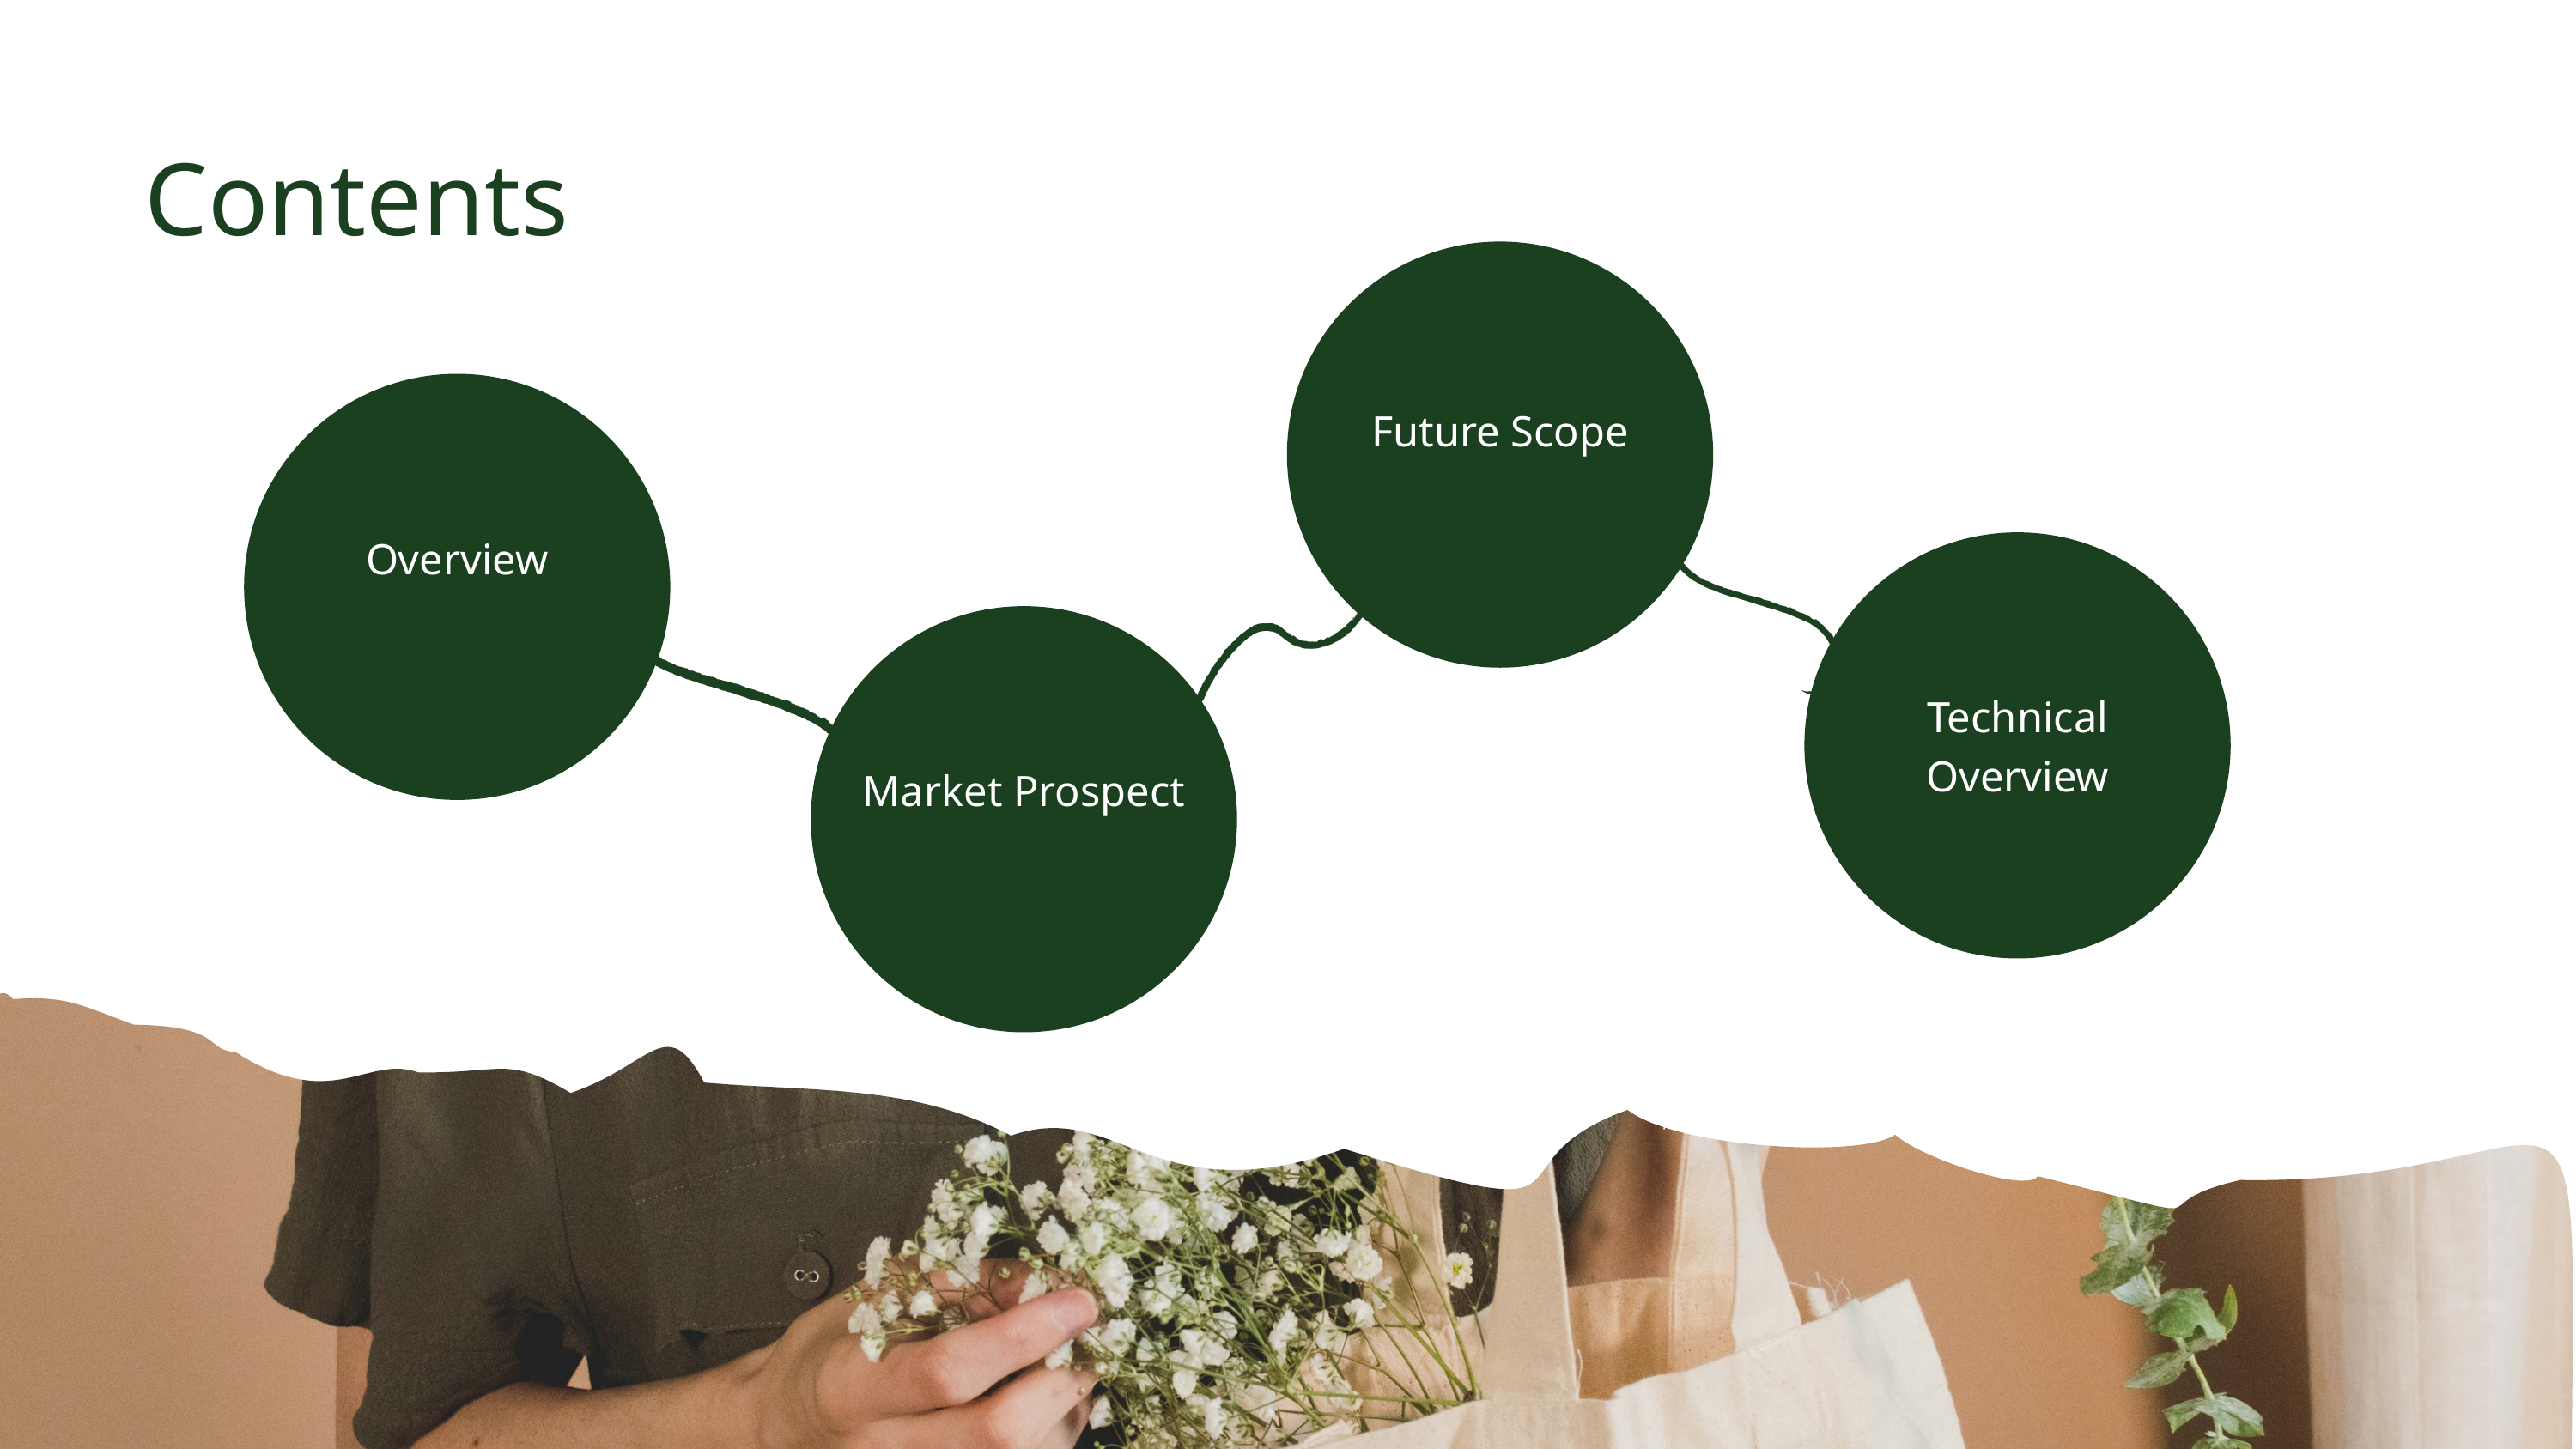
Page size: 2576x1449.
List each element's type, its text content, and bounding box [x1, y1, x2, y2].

text_box [659, 586, 810, 832]
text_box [1286, 241, 1714, 668]
text_box [1187, 555, 1388, 728]
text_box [811, 605, 1237, 990]
text_box [1669, 532, 1802, 694]
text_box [1804, 531, 2231, 959]
text_box Contents [144, 141, 784, 257]
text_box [0, 992, 2576, 1449]
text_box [243, 373, 671, 801]
